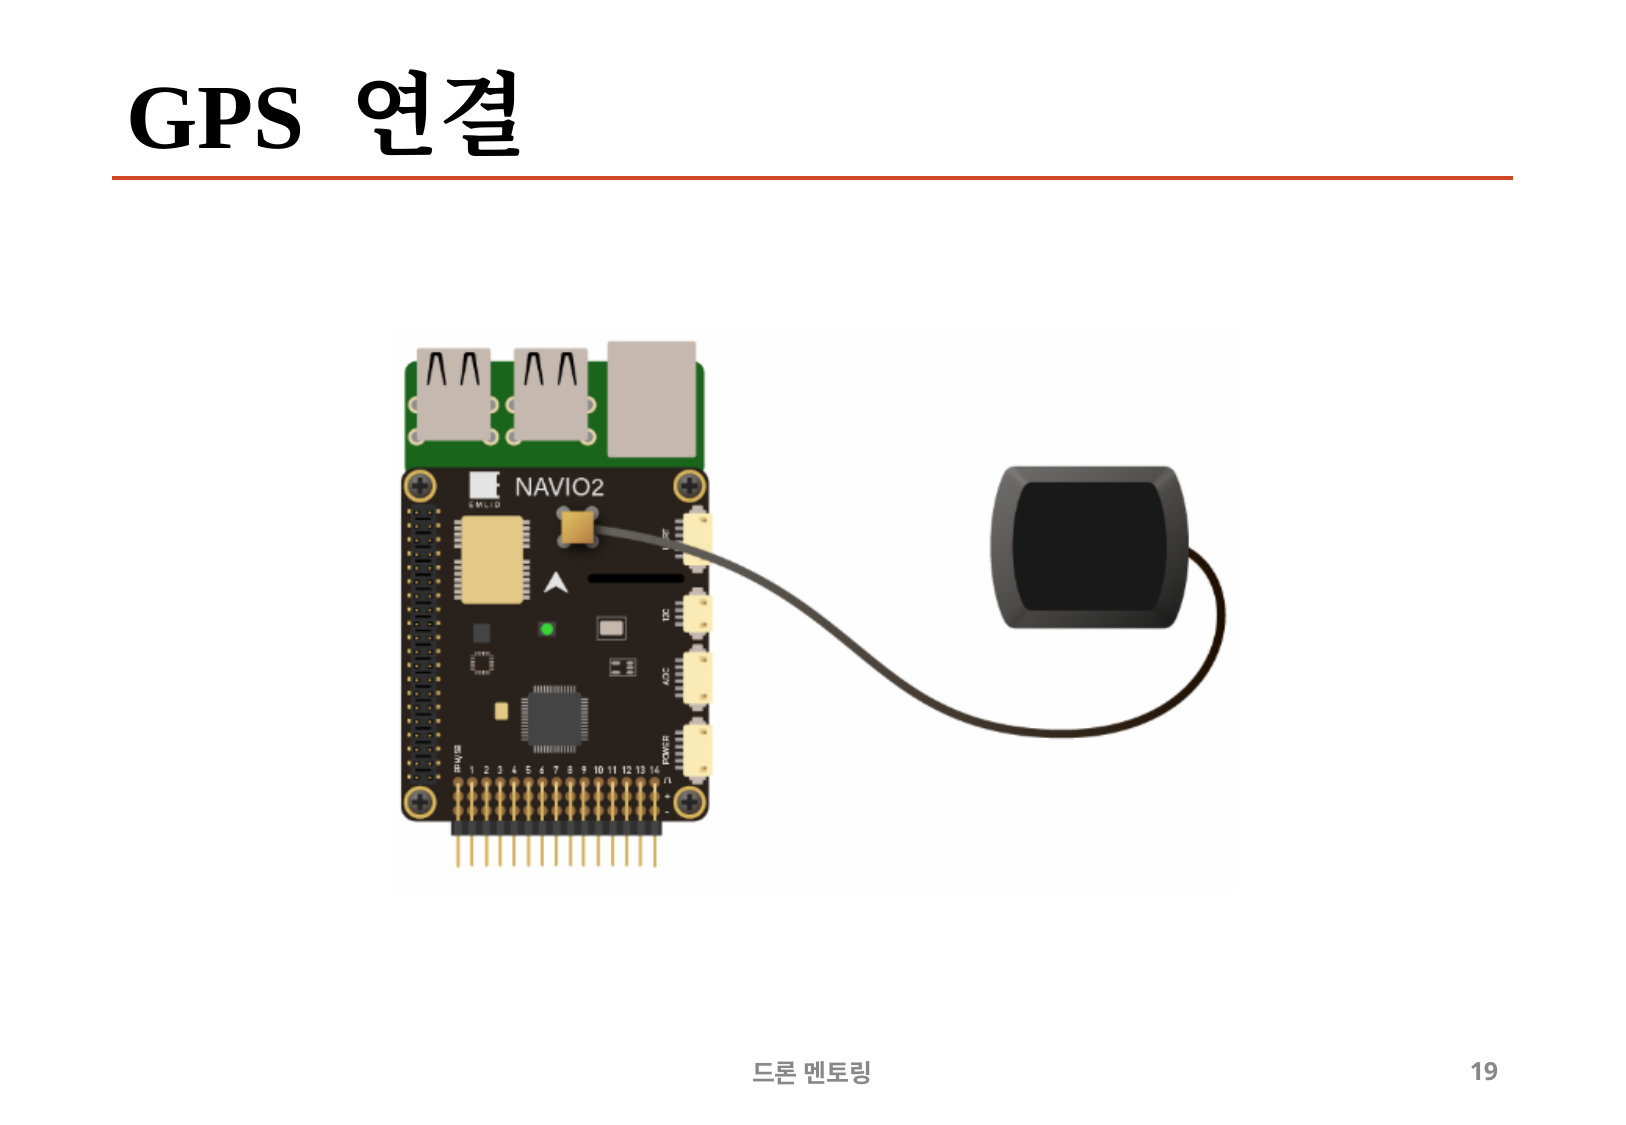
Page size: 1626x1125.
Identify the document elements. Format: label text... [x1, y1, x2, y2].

title GPS 연결 [111, 59, 1514, 179]
footer 드론 멘토링 [538, 1042, 1087, 1103]
slide_number ‹#› [1433, 1042, 1514, 1103]
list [389, 329, 1236, 890]
